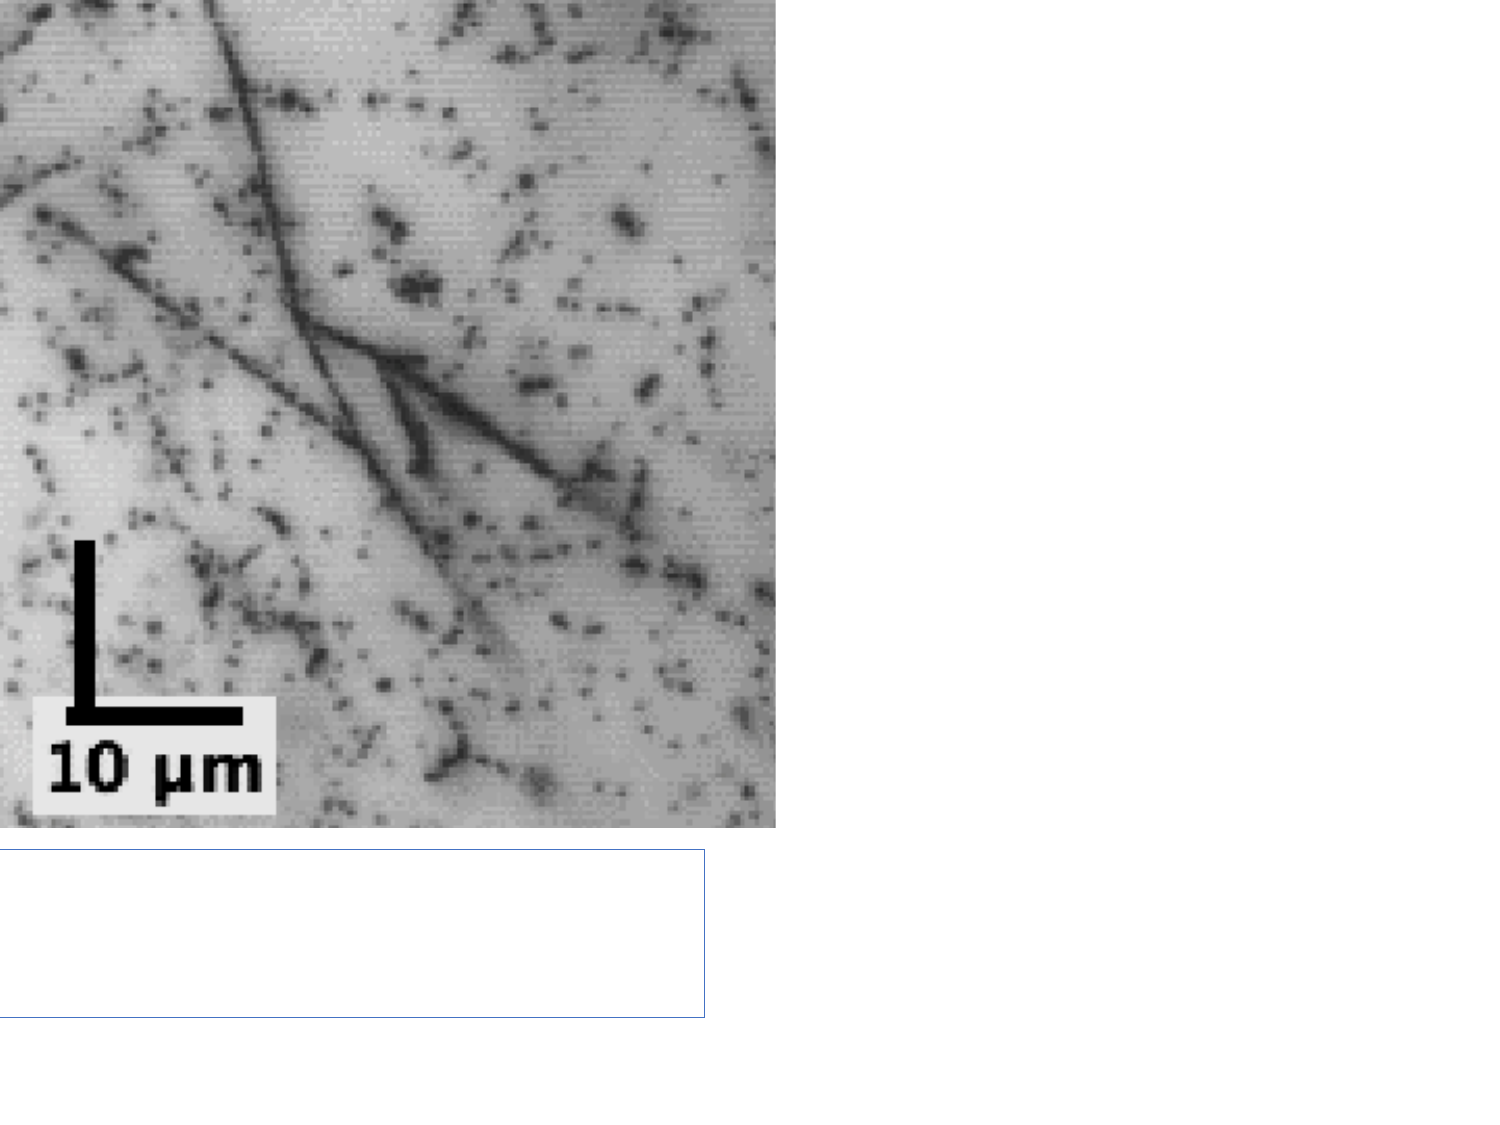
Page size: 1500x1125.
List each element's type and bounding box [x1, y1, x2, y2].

text_box [0, 0, 776, 1018]
